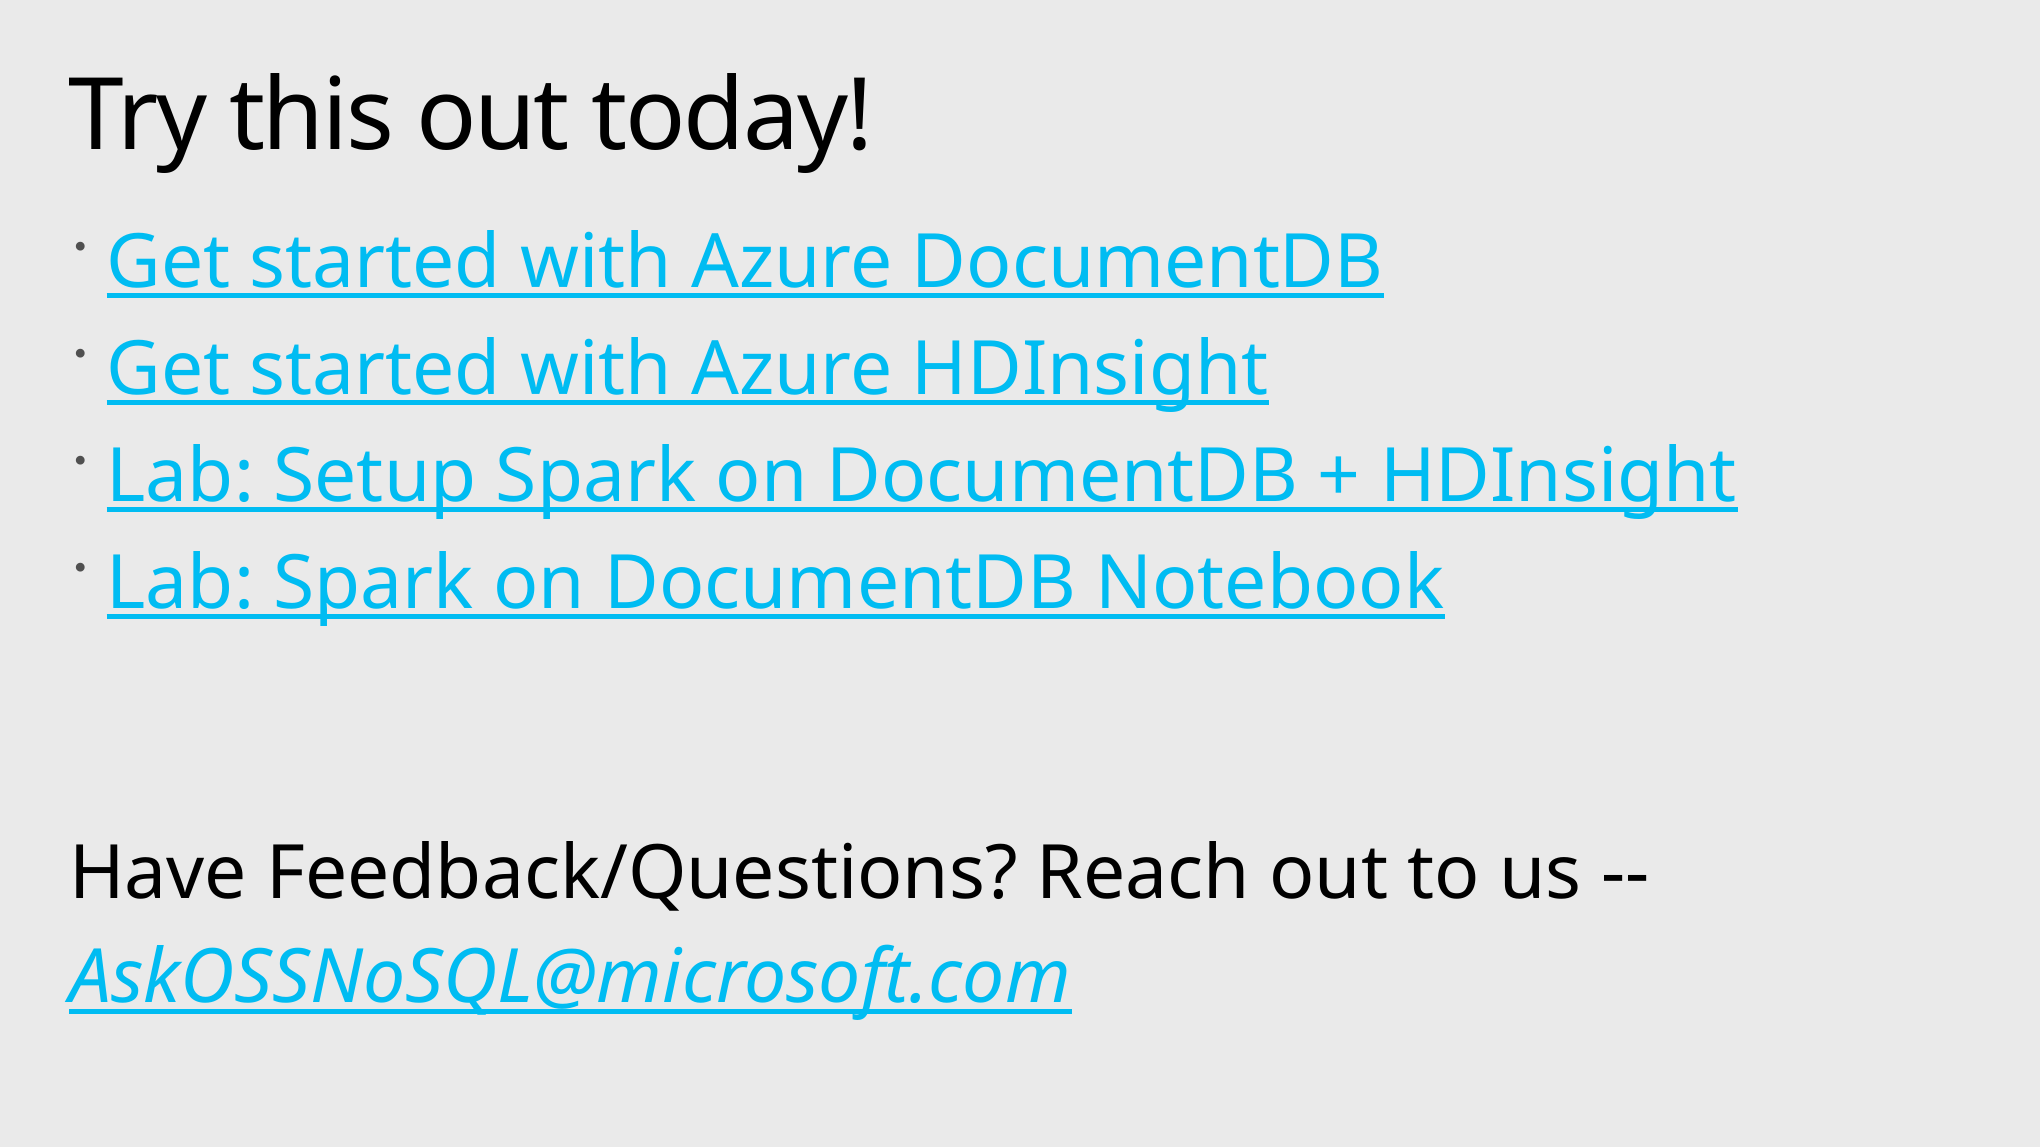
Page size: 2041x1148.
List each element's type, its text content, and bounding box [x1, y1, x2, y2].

title Try this out today! [45, 48, 1996, 198]
list Get started with Azure DocumentDB Get started with Azure HDInsight Lab: Setup Spark on DocumentDB + HDInsight Lab: Spark on DocumentDB Notebook Have Feedback/Questions? Reach out to us -- AskOSSNoSQL@microsoft.com [45, 198, 1996, 1011]
